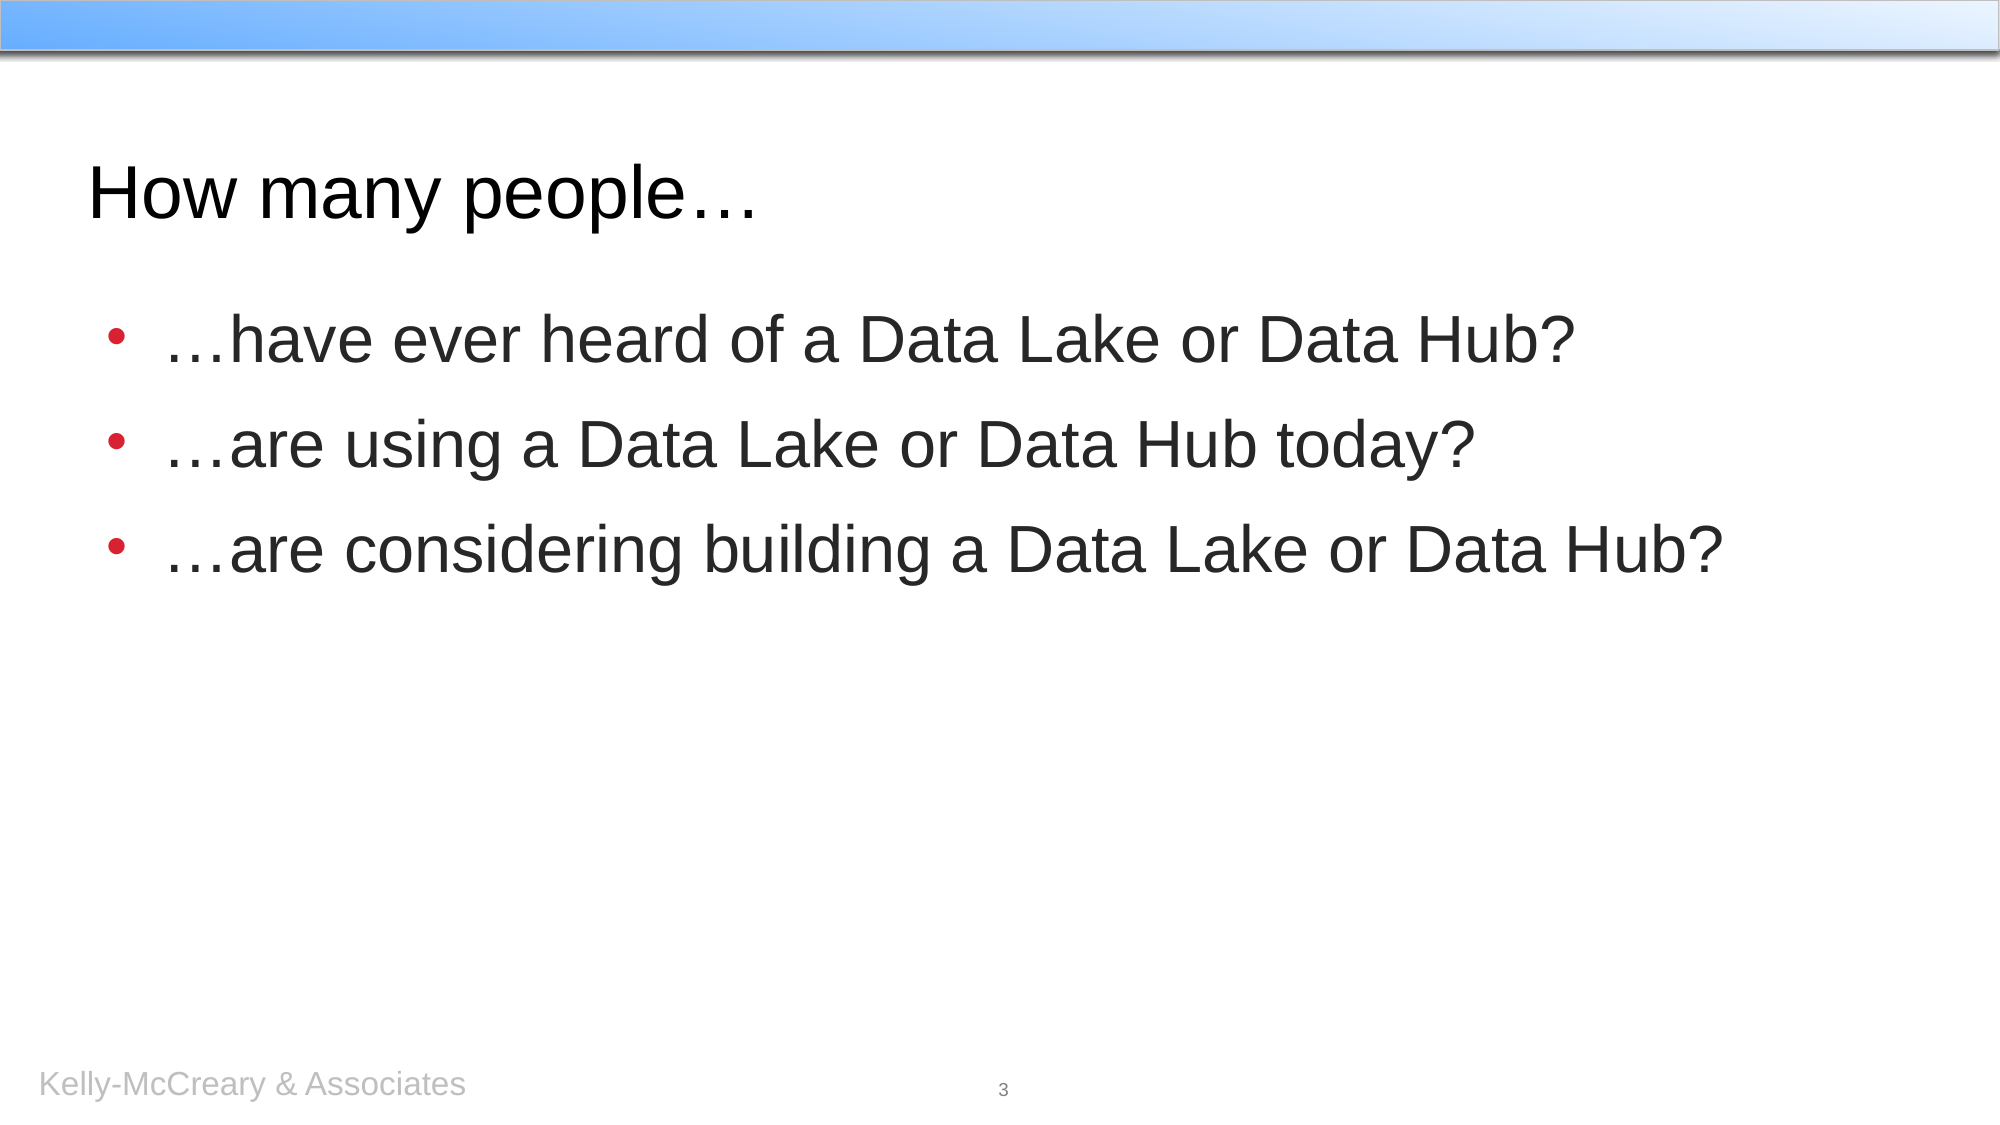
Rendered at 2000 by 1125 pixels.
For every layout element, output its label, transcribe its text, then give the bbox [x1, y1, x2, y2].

title How many people… [87, 149, 1658, 246]
list …have ever heard of a Data Lake or Data Hub? …are using a Data Lake or Data Hub today? …are considering building a Data Lake or Data Hub? [91, 295, 1911, 950]
